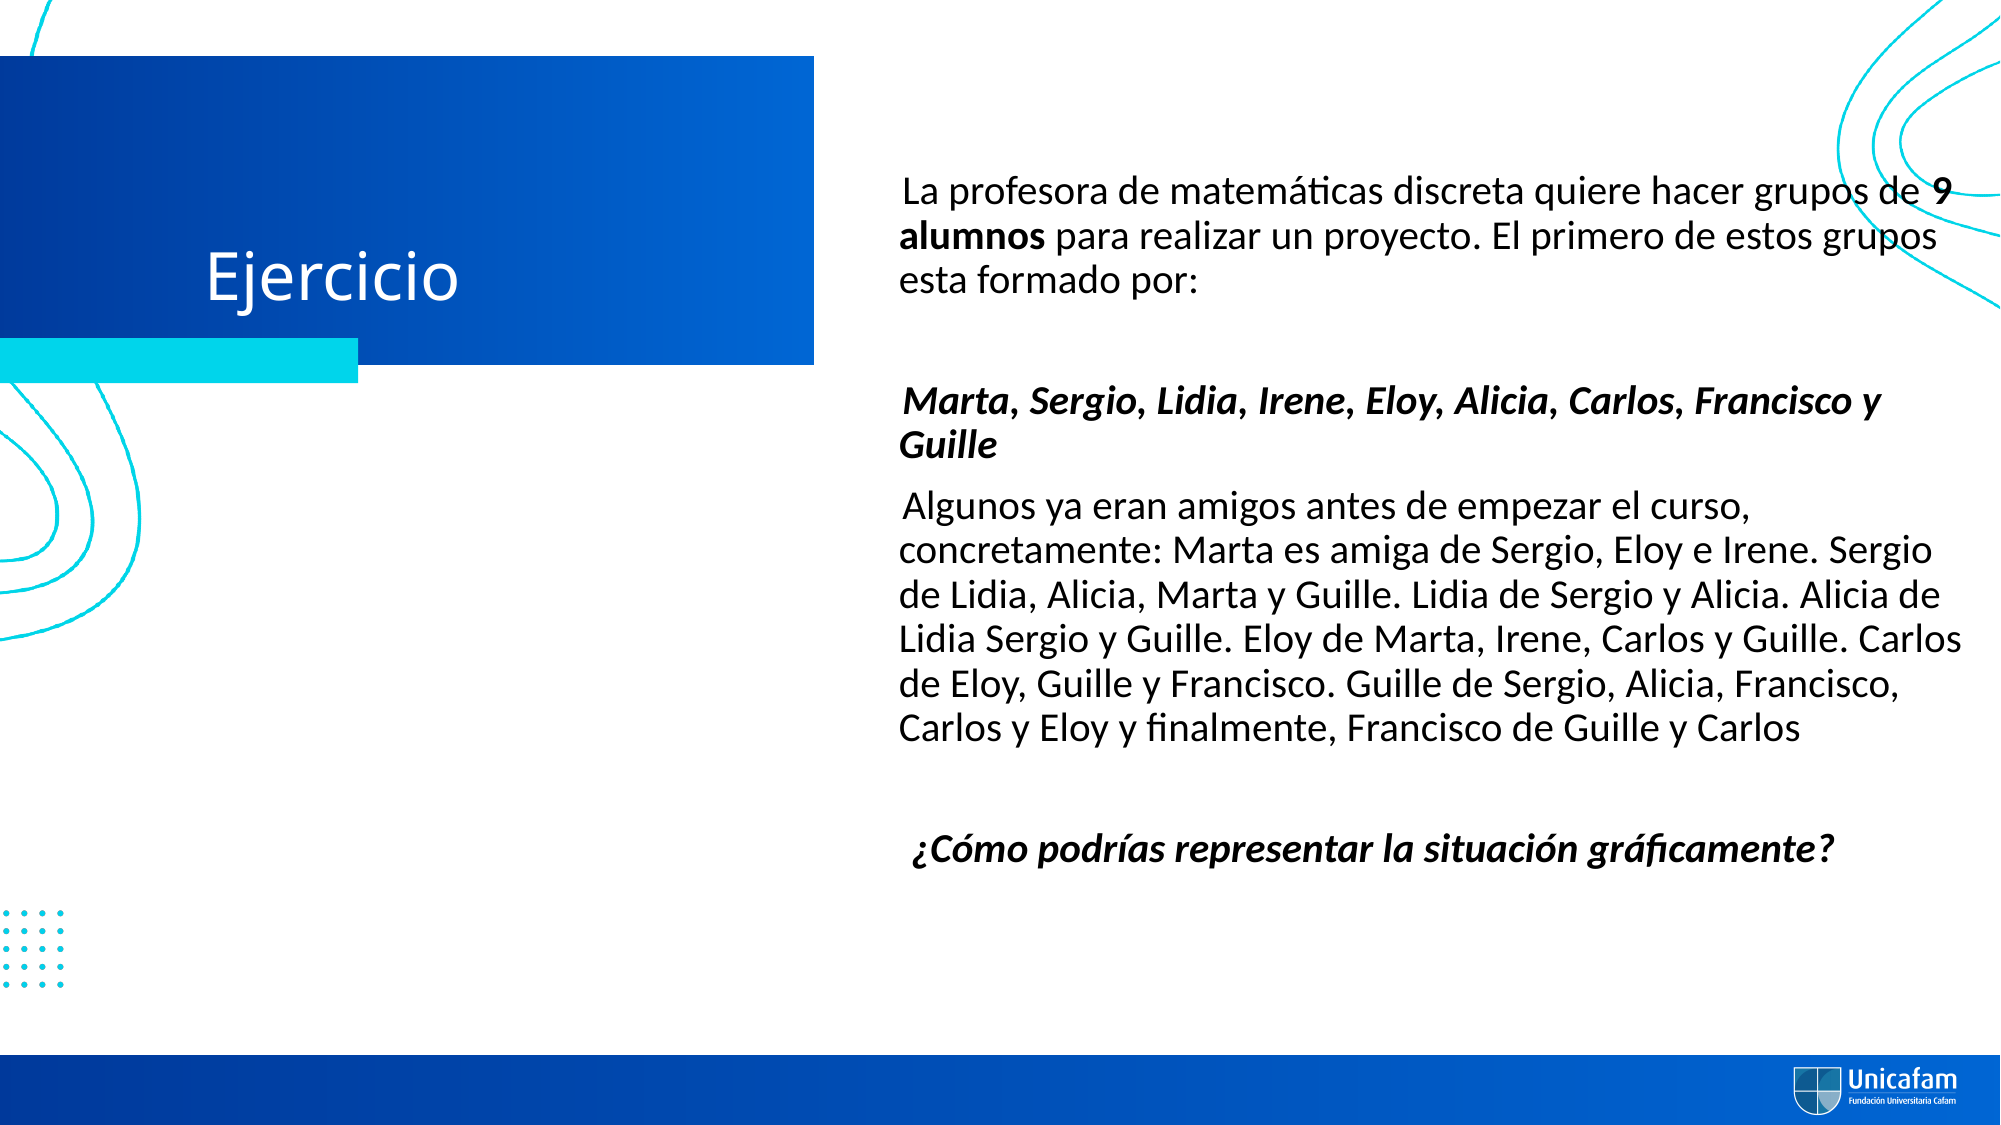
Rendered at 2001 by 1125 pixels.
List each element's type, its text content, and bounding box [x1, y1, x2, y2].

picture [1803, 0, 2001, 617]
list La profesora de matemáticas discreta quiere hacer grupos de 9 alumnos para realizar un proyecto. El primero de estos grupos esta formado por: Marta, Sergio, Lidia, Irene, Eloy, Alicia, Carlos, Francisco y Guille Algunos ya eran amigos antes de empezar el curso, concretamente: Marta es amiga de Sergio, Eloy e Irene. Sergio de Lidia, Alicia, Marta y Guille. Lidia de Sergio y Alicia. Alicia de Lidia Sergio y Guille. Eloy de Marta, Irene, Carlos y Guille. Carlos de Eloy, Guille y Francisco. Guille de Sergio, Alicia, Francisco, Carlos y Eloy y finalmente, Francisco de Guille y Carlos ¿Cómo podrías representar la situación gráficamente? [850, 161, 1984, 962]
picture [0, 897, 81, 1001]
title Ejercicio [189, 60, 835, 323]
picture [0, 0, 814, 365]
picture [0, 1055, 2000, 1125]
picture [0, 384, 233, 850]
